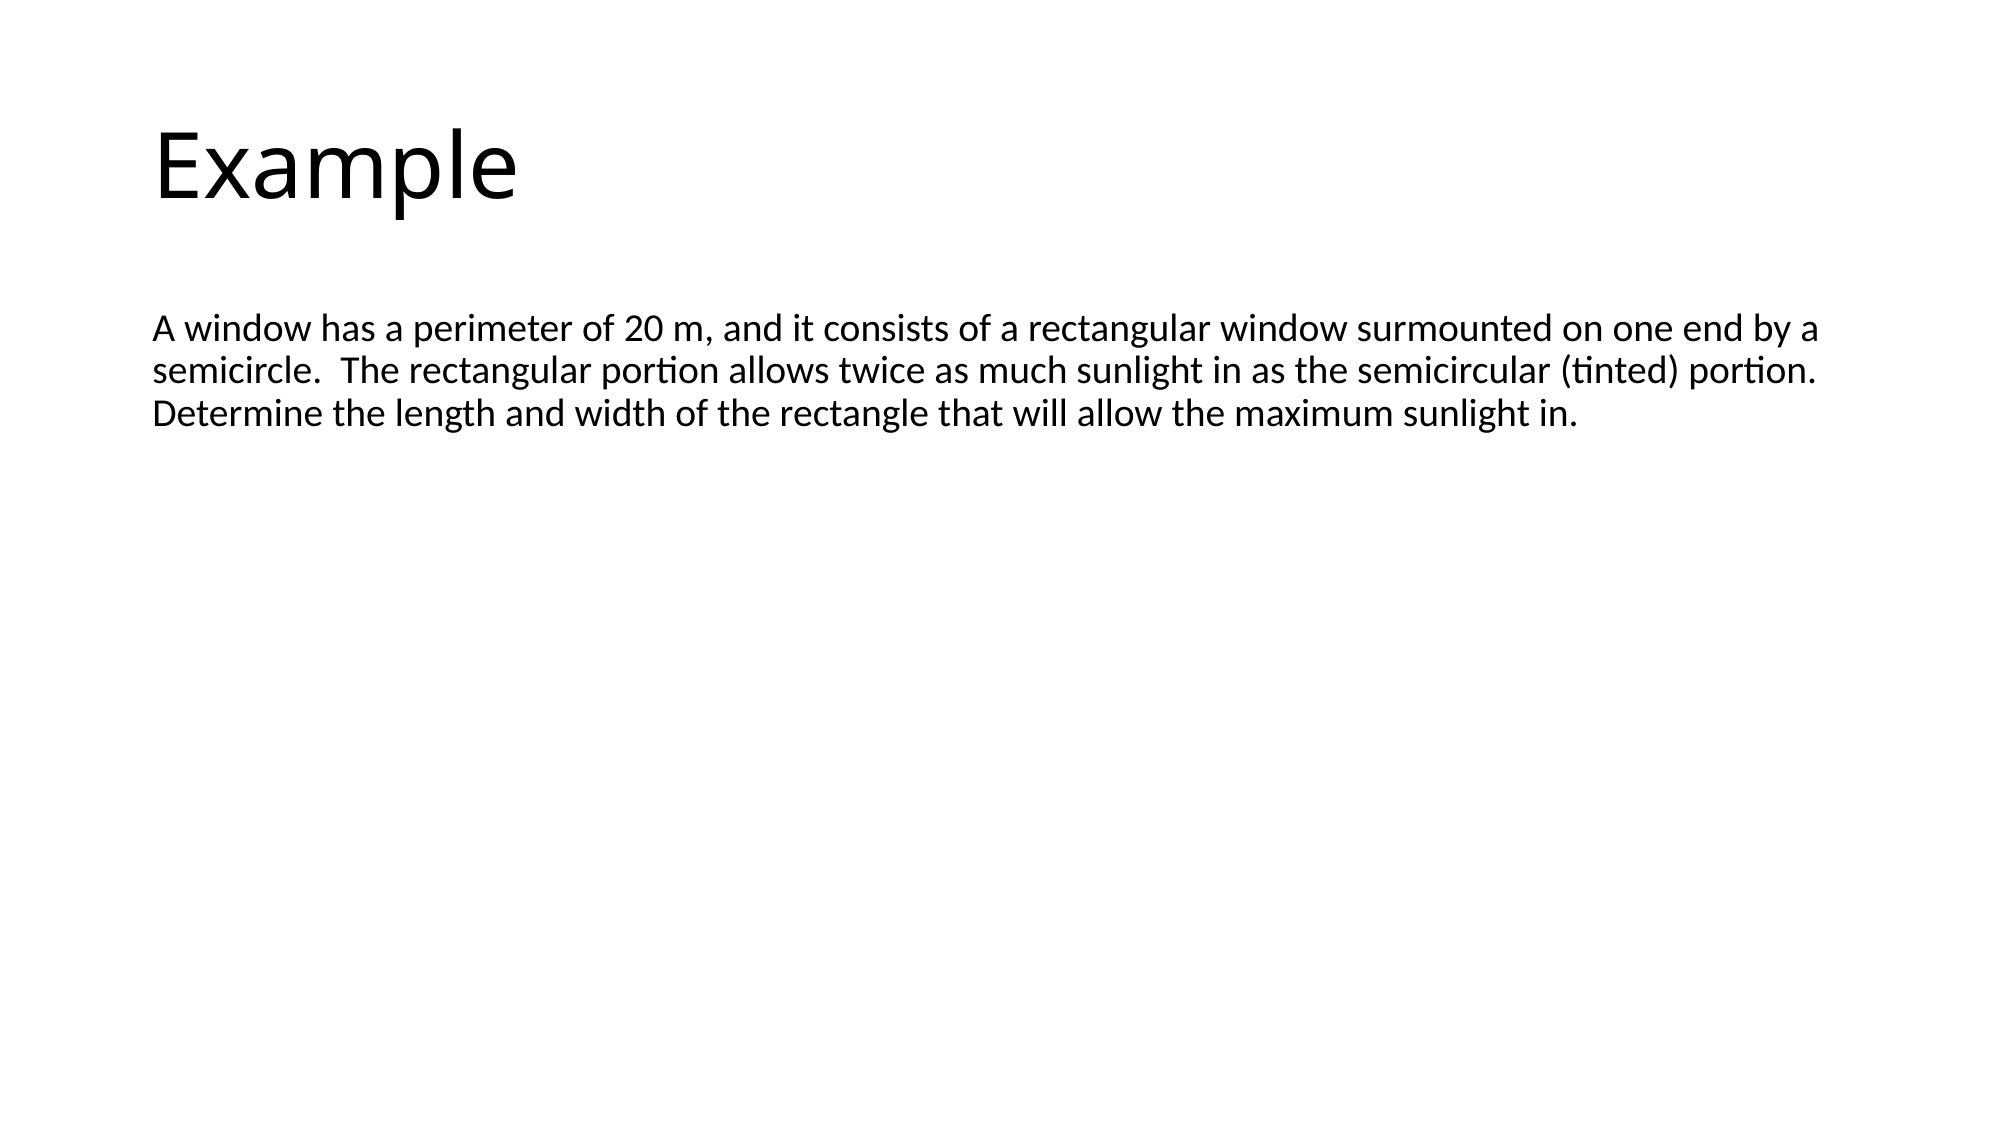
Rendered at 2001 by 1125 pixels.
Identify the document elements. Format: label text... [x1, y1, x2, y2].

title Example [137, 59, 1863, 278]
list A window has a perimeter of 20 m, and it consists of a rectangular window surmounted on one end by a semicircle. The rectangular portion allows twice as much sunlight in as the semicircular (tinted) portion. Determine the length and width of the rectangle that will allow the maximum sunlight in. [137, 299, 1863, 1014]
